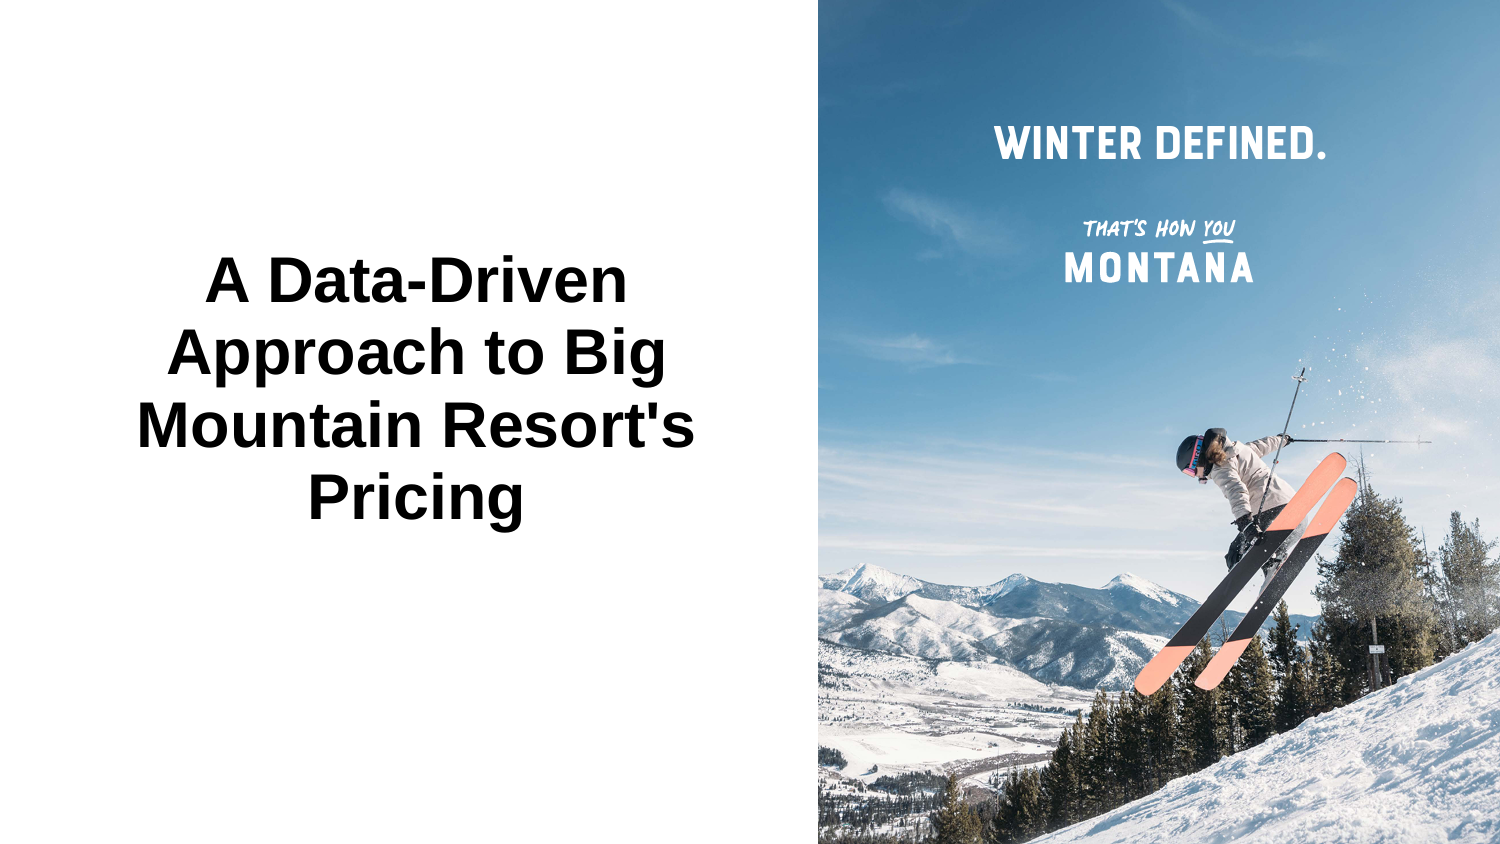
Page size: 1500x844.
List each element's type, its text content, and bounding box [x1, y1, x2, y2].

title A Data-Driven Approach to Big Mountain Resort's Pricing [33, 122, 801, 655]
picture [818, 0, 1500, 844]
